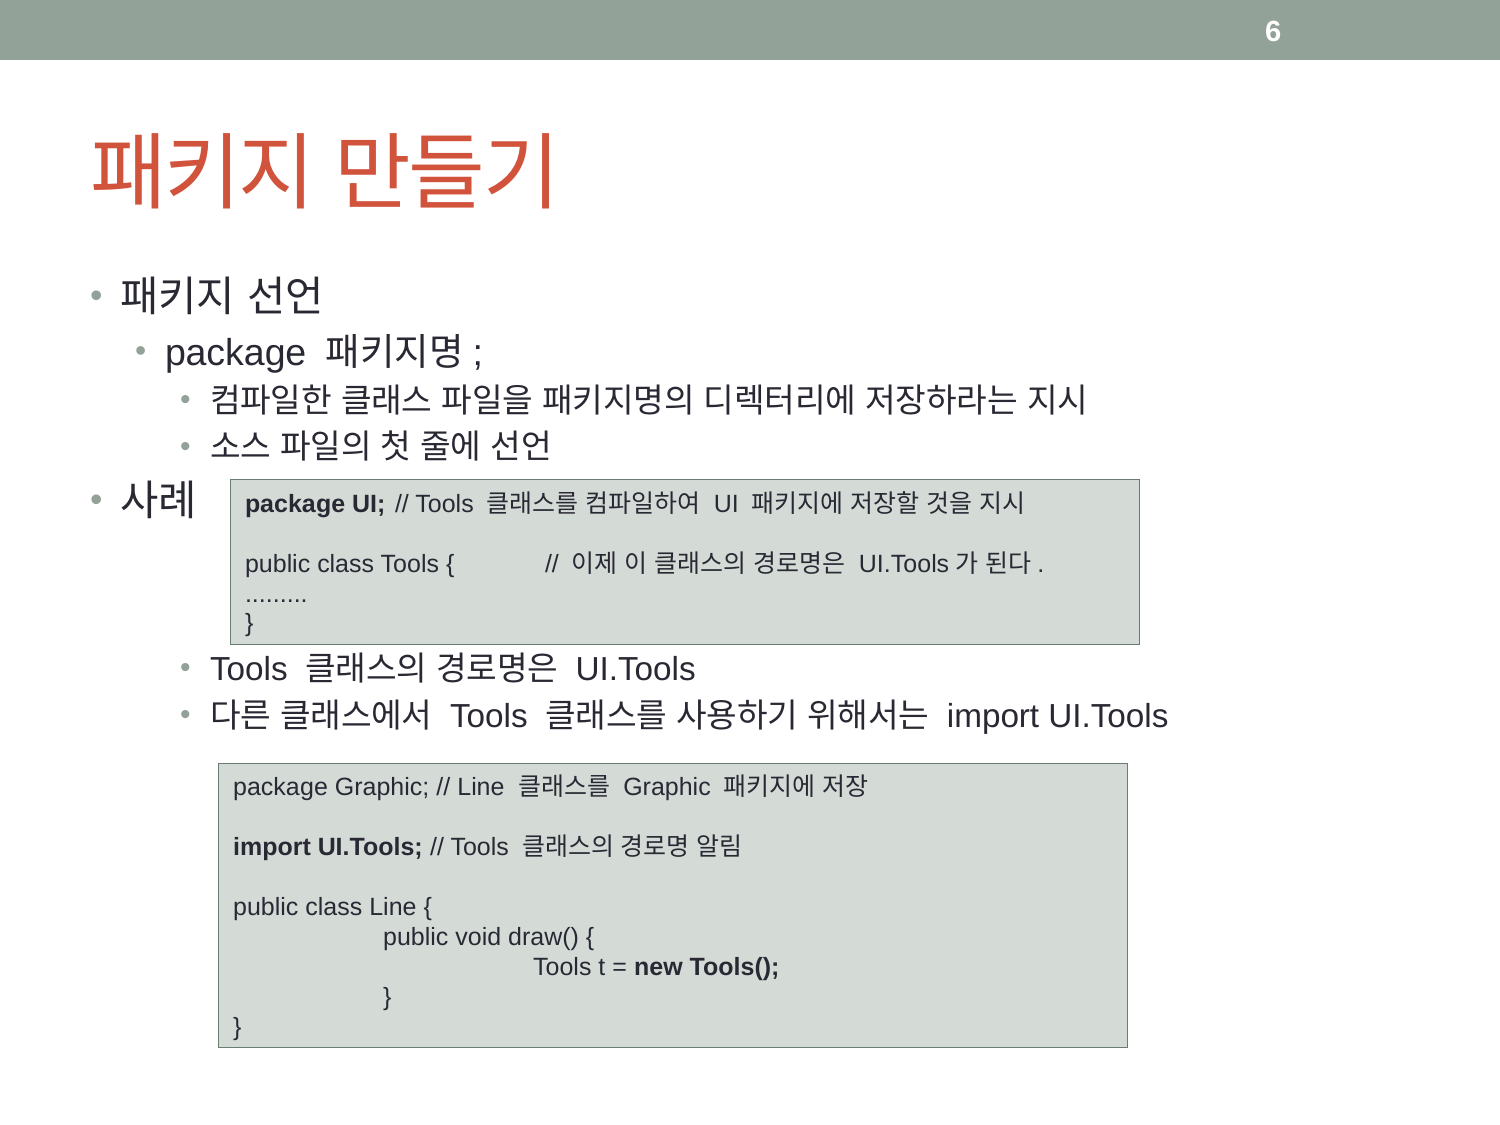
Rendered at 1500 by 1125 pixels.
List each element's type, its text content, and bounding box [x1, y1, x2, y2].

list 패키지 선언 package 패키지명; 컴파일한 클래스 파일을 패키지명의 디렉터리에 저장하라는 지시 소스 파일의 첫 줄에 선언 사례 Tools 클래스의 경로명은 UI.Tools 다른 클래스에서 Tools 클래스를 사용하기 위해서는 import UI.Tools [75, 262, 1425, 1063]
text_box package Graphic; // Line 클래스를 Graphic 패키지에 저장 import UI.Tools; // Tools 클래스의 경로명 알림 public class Line { public void draw() { Tools t = new Tools(); } } [218, 763, 1128, 1048]
slide_number 6 [1250, 3, 1425, 57]
text_box package UI; // Tools 클래스를 컴파일하여 UI 패키지에 저장할 것을 지시 public class Tools { // 이제 이 클래스의 경로명은 UI.Tools가 된다. ......... } [230, 479, 1140, 645]
title 패키지 만들기 [75, 87, 1425, 250]
